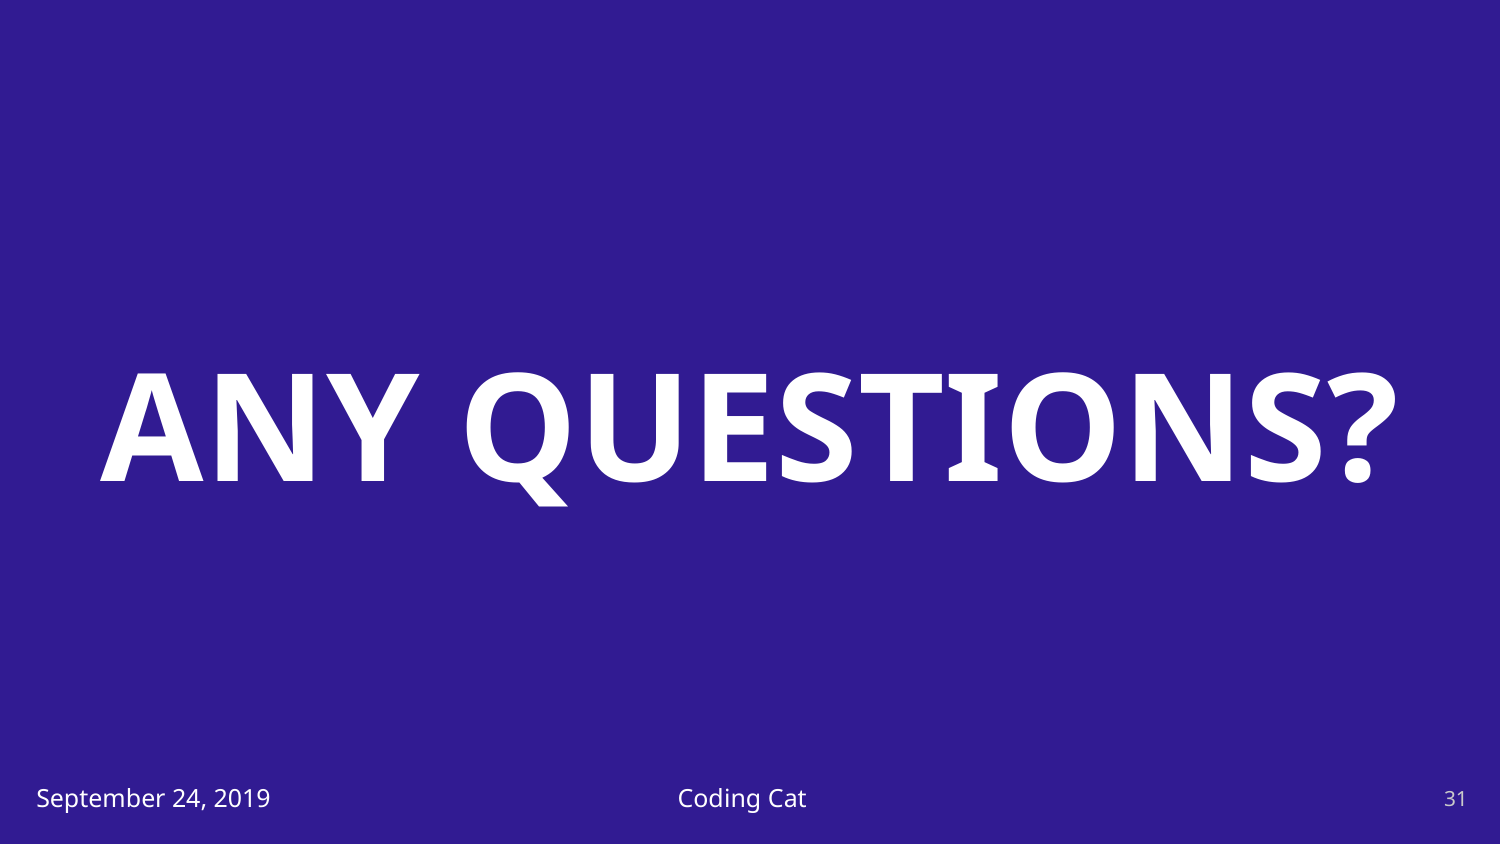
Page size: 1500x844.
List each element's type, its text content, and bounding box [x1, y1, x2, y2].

title ANY QUESTIONS? [0, 351, 1500, 493]
text_box September 24, 2019 [20, 767, 287, 833]
slide_number 31 [1392, 767, 1483, 833]
text_box Coding Cat [609, 767, 876, 833]
